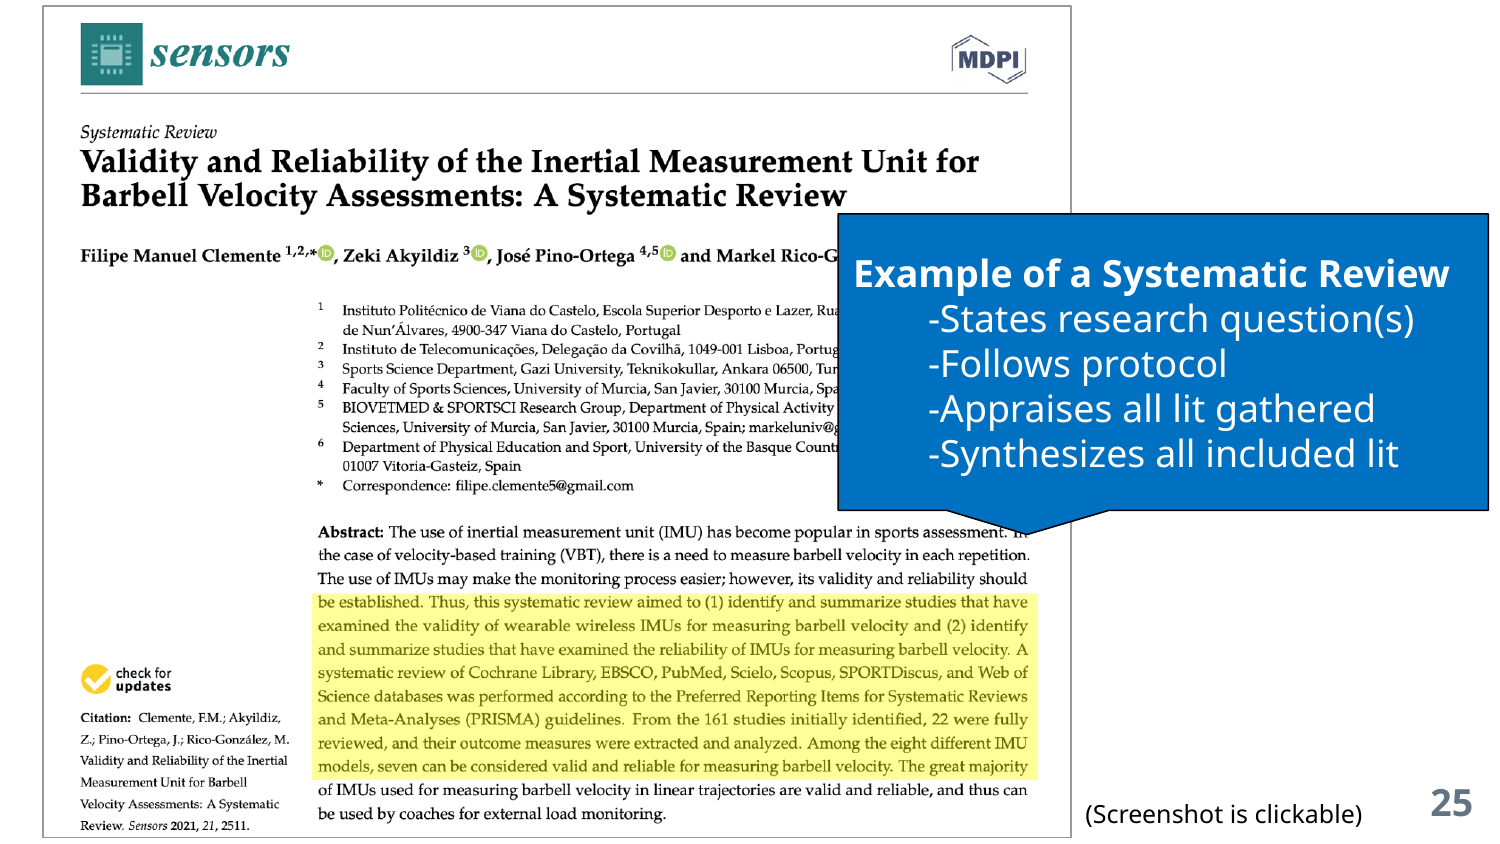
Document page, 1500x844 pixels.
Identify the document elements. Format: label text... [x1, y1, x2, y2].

picture [43, 6, 1071, 838]
text_box (Screenshot is clickable) [1070, 774, 1429, 844]
slide_number ‹#› [1398, 772, 1489, 837]
text_box Example of a Systematic Review -States research question(s) -Follows protocol -Appraises all lit gathered -Synthesizes all included lit [1074, 213, 1489, 521]
